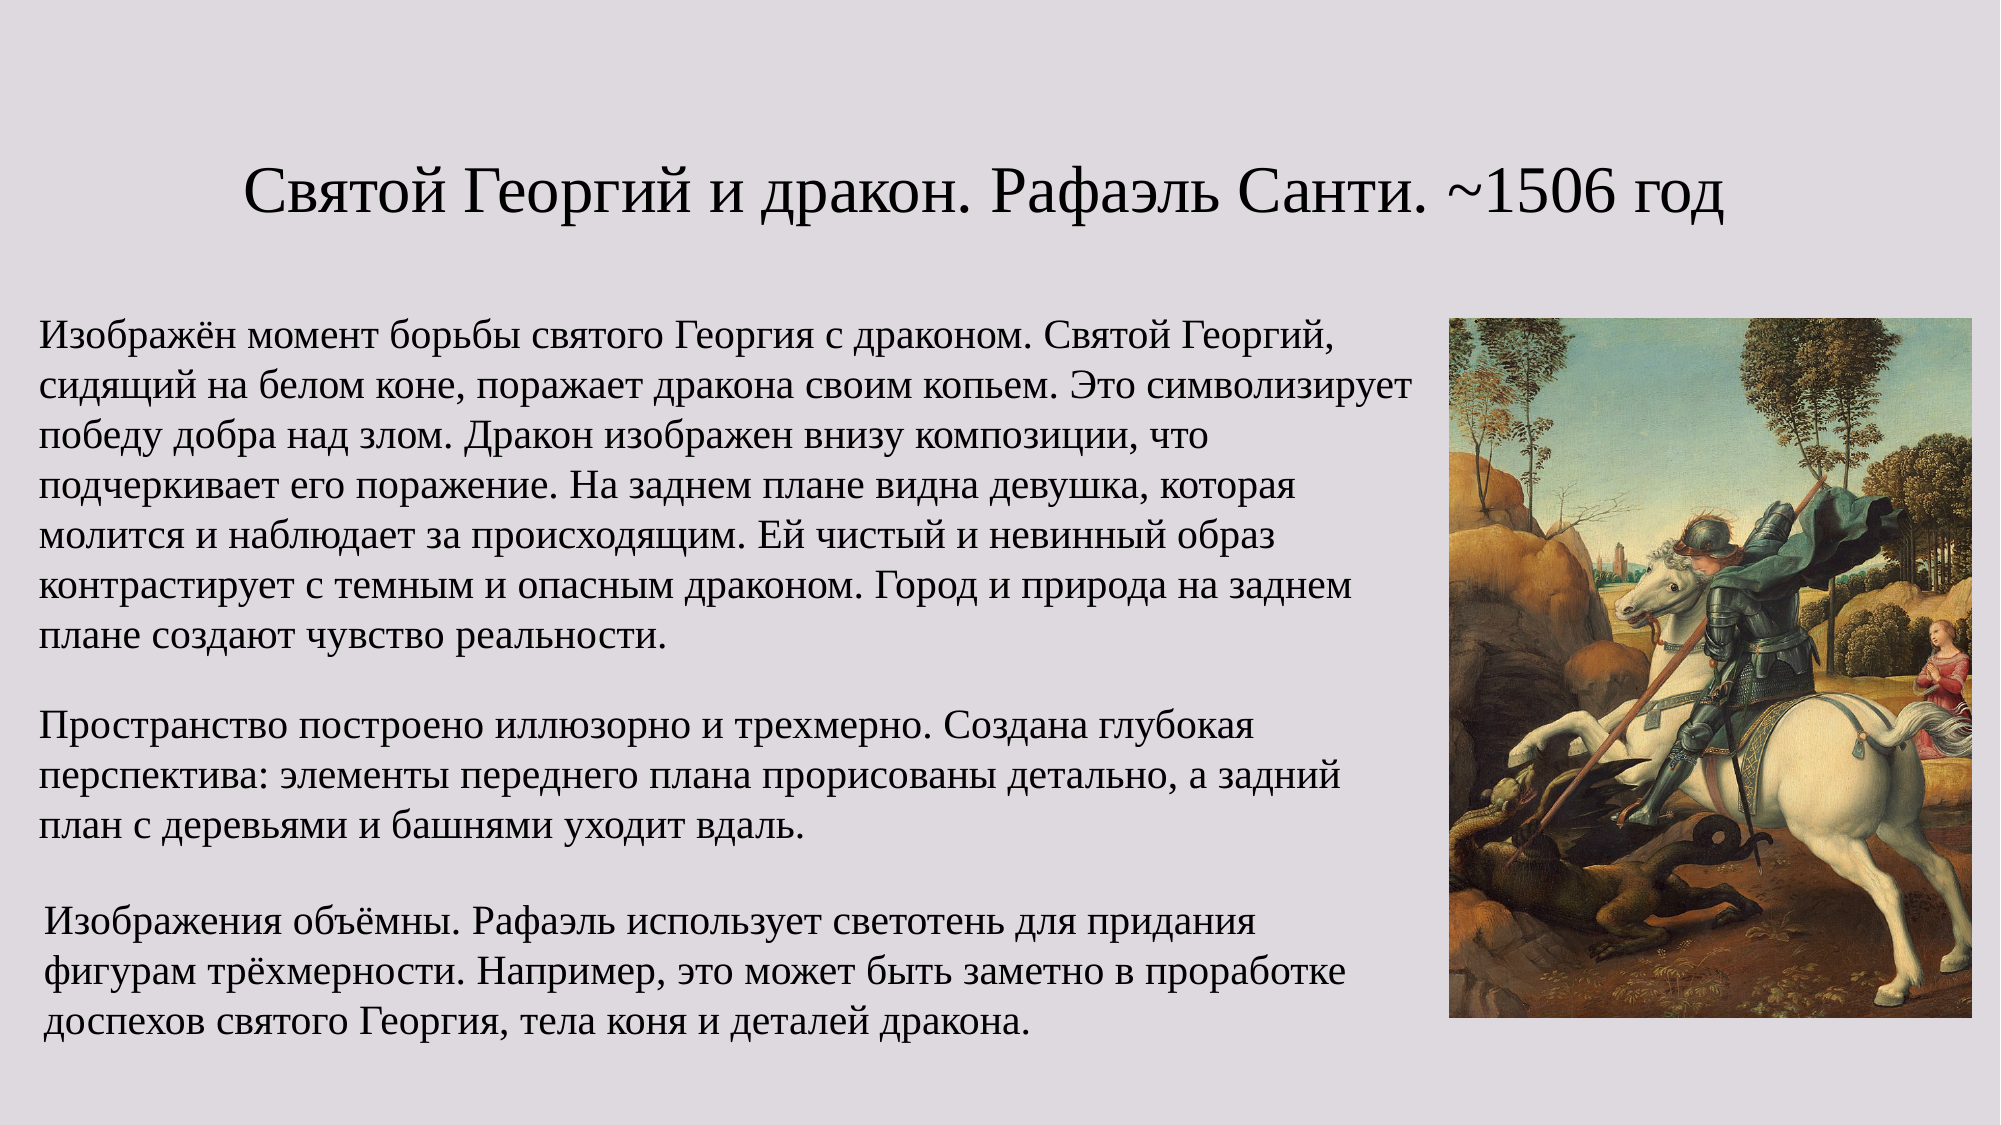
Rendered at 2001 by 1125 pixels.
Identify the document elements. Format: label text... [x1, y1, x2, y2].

text_box Пространство построено иллюзорно и трехмерно. Создана глубокая перспектива: элементы переднего плана прорисованы детально, а задний план с деревьями и башнями уходит вдаль. [24, 689, 1362, 855]
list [1448, 318, 1972, 1018]
text_box Изображения объёмны. Рафаэль использует светотень для придания фигурам трёхмерности. Например, это может быть заметно в проработке доспехов святого Георгия, тела коня и деталей дракона. [28, 885, 1396, 1051]
title Святой Георгий и дракон. Рафаэль Санти. ~1506 год [228, 82, 2000, 300]
text_box Изображён момент борьбы святого Георгия с драконом. Святой Георгий, сидящий на белом коне, поражает дракона своим копьем. Это символизирует победу добра над злом. Дракон изображен внизу композиции, что подчеркивает его поражение. На заднем плане видна девушка, которая молится и наблюдает за происходящим. Ей чистый и невинный образ контрастирует с темным и опасным драконом. Город и природа на заднем плане создают чувство реальности. [24, 299, 1459, 665]
